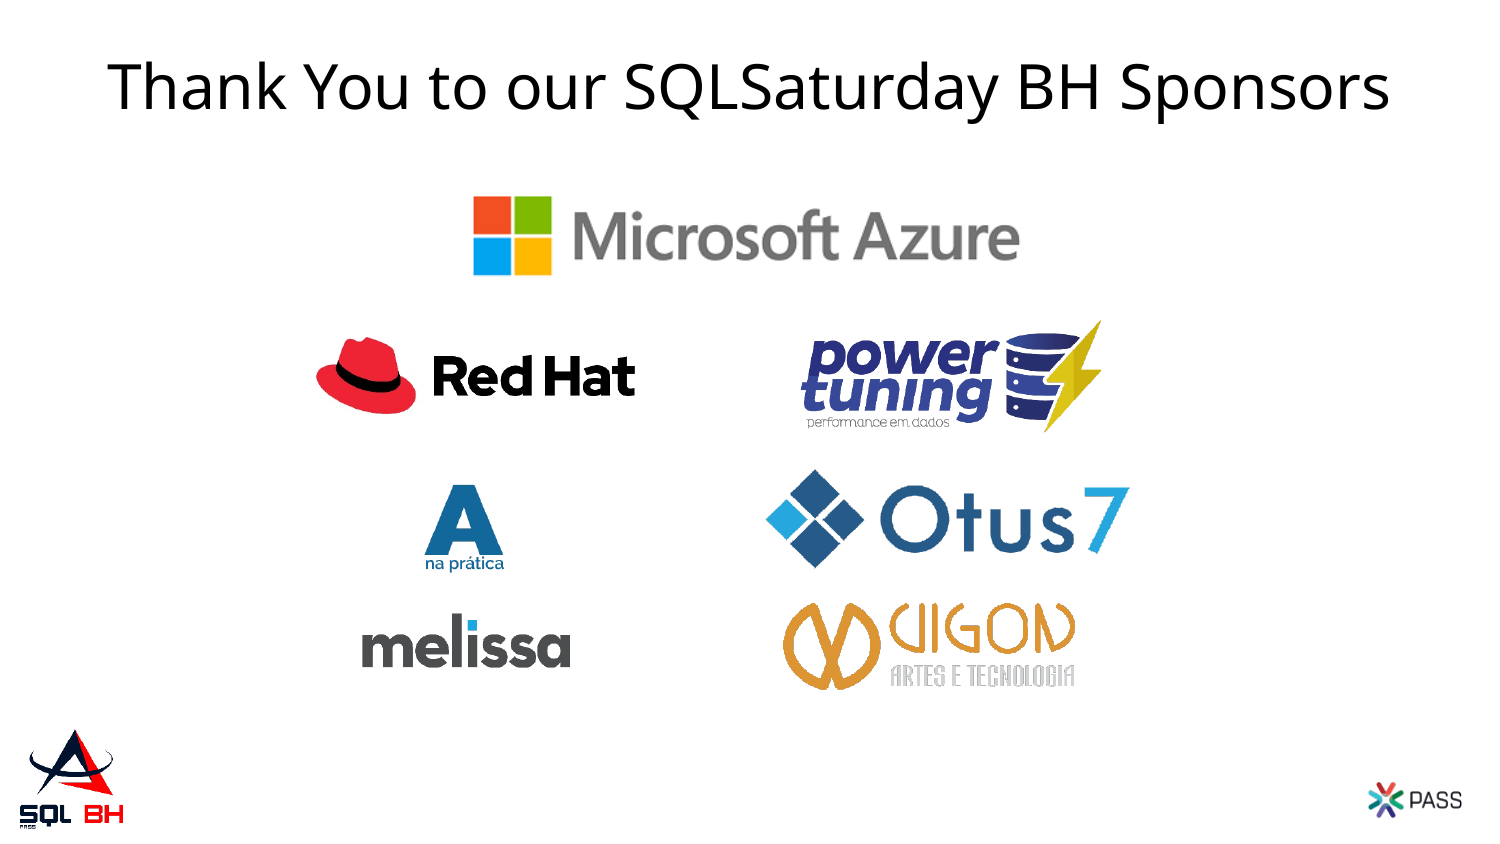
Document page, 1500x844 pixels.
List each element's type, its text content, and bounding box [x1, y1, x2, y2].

picture [356, 437, 576, 750]
picture [465, 190, 1036, 283]
title Thank You to our SQLSaturday BH Sponsors [0, 41, 1500, 358]
picture [782, 294, 1118, 457]
picture [0, 707, 139, 844]
picture [782, 603, 1075, 690]
picture [1367, 780, 1463, 820]
picture [749, 463, 1138, 578]
picture [315, 337, 635, 414]
